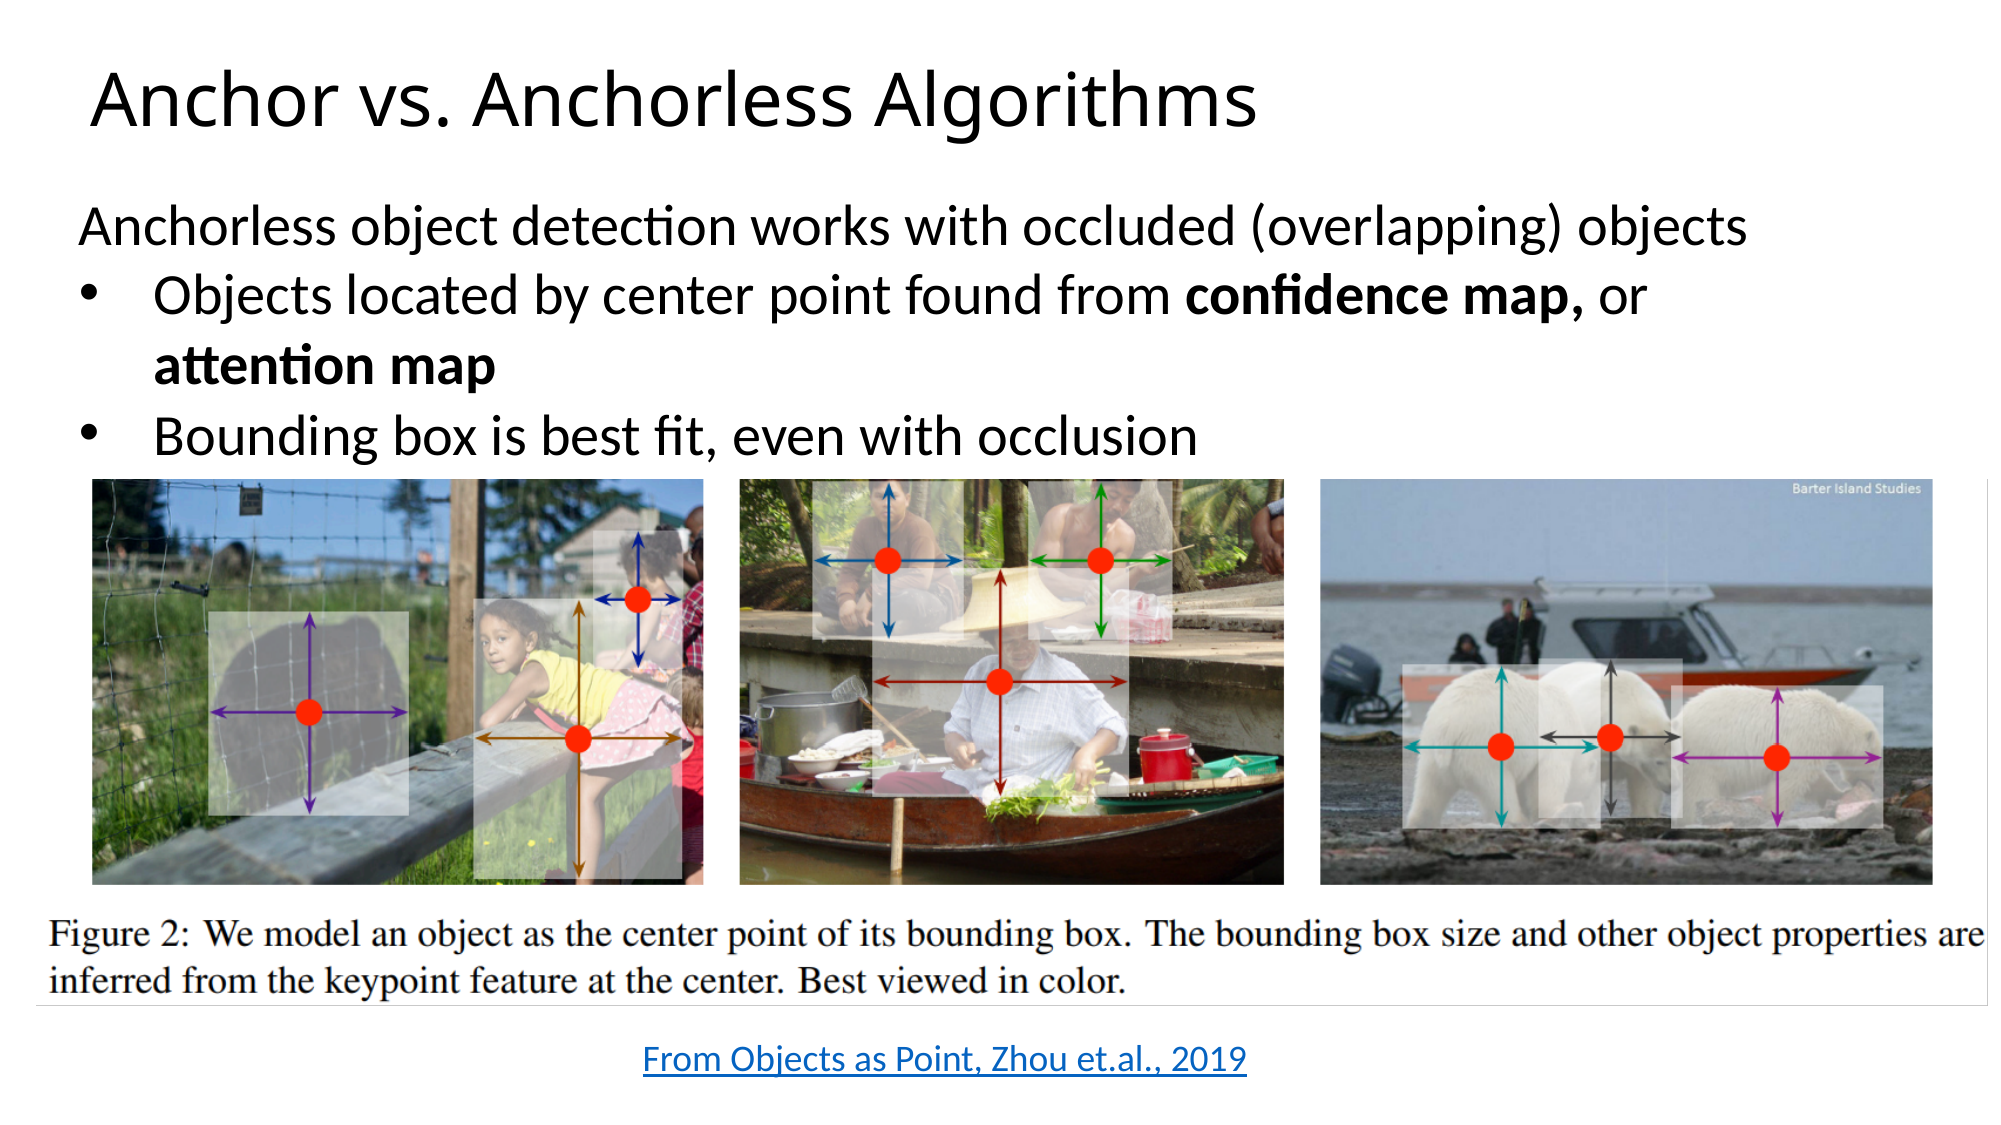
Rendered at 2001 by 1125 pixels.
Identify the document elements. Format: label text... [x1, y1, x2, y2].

text_box Anchorless object detection works with occluded (overlapping) objects Objects located by center point found from confidence map, or attention map Bounding box is best fit, even with occlusion [64, 179, 1873, 474]
picture [36, 479, 1989, 1007]
text_box From Objects as Point, Zhou et.al., 2019 [627, 1026, 1269, 1125]
text_box Anchor vs. Anchorless Algorithms [75, 55, 1966, 151]
